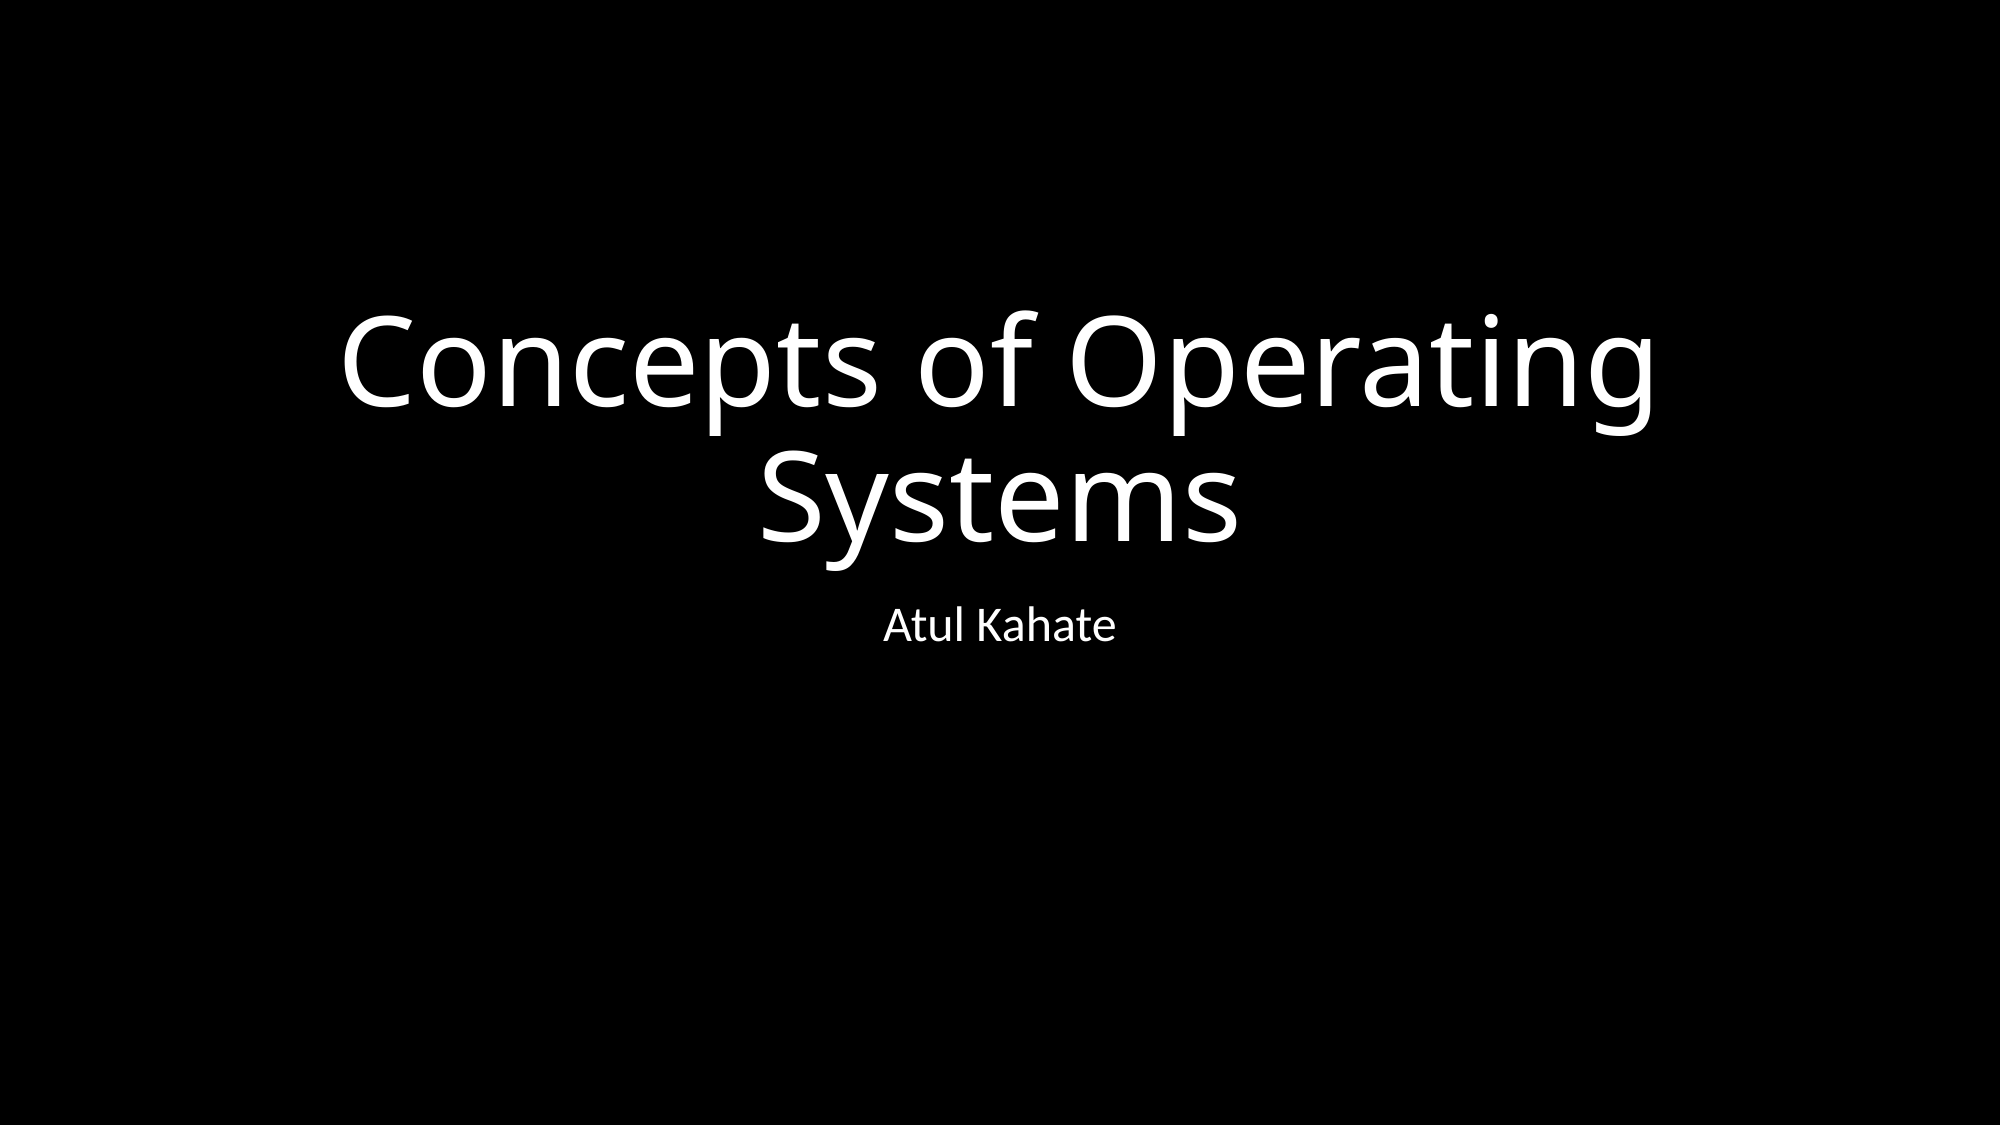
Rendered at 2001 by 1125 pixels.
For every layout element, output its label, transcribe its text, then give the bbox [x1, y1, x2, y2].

title Concepts of Operating Systems [249, 184, 1750, 576]
subtitle Atul Kahate [249, 590, 1750, 863]
